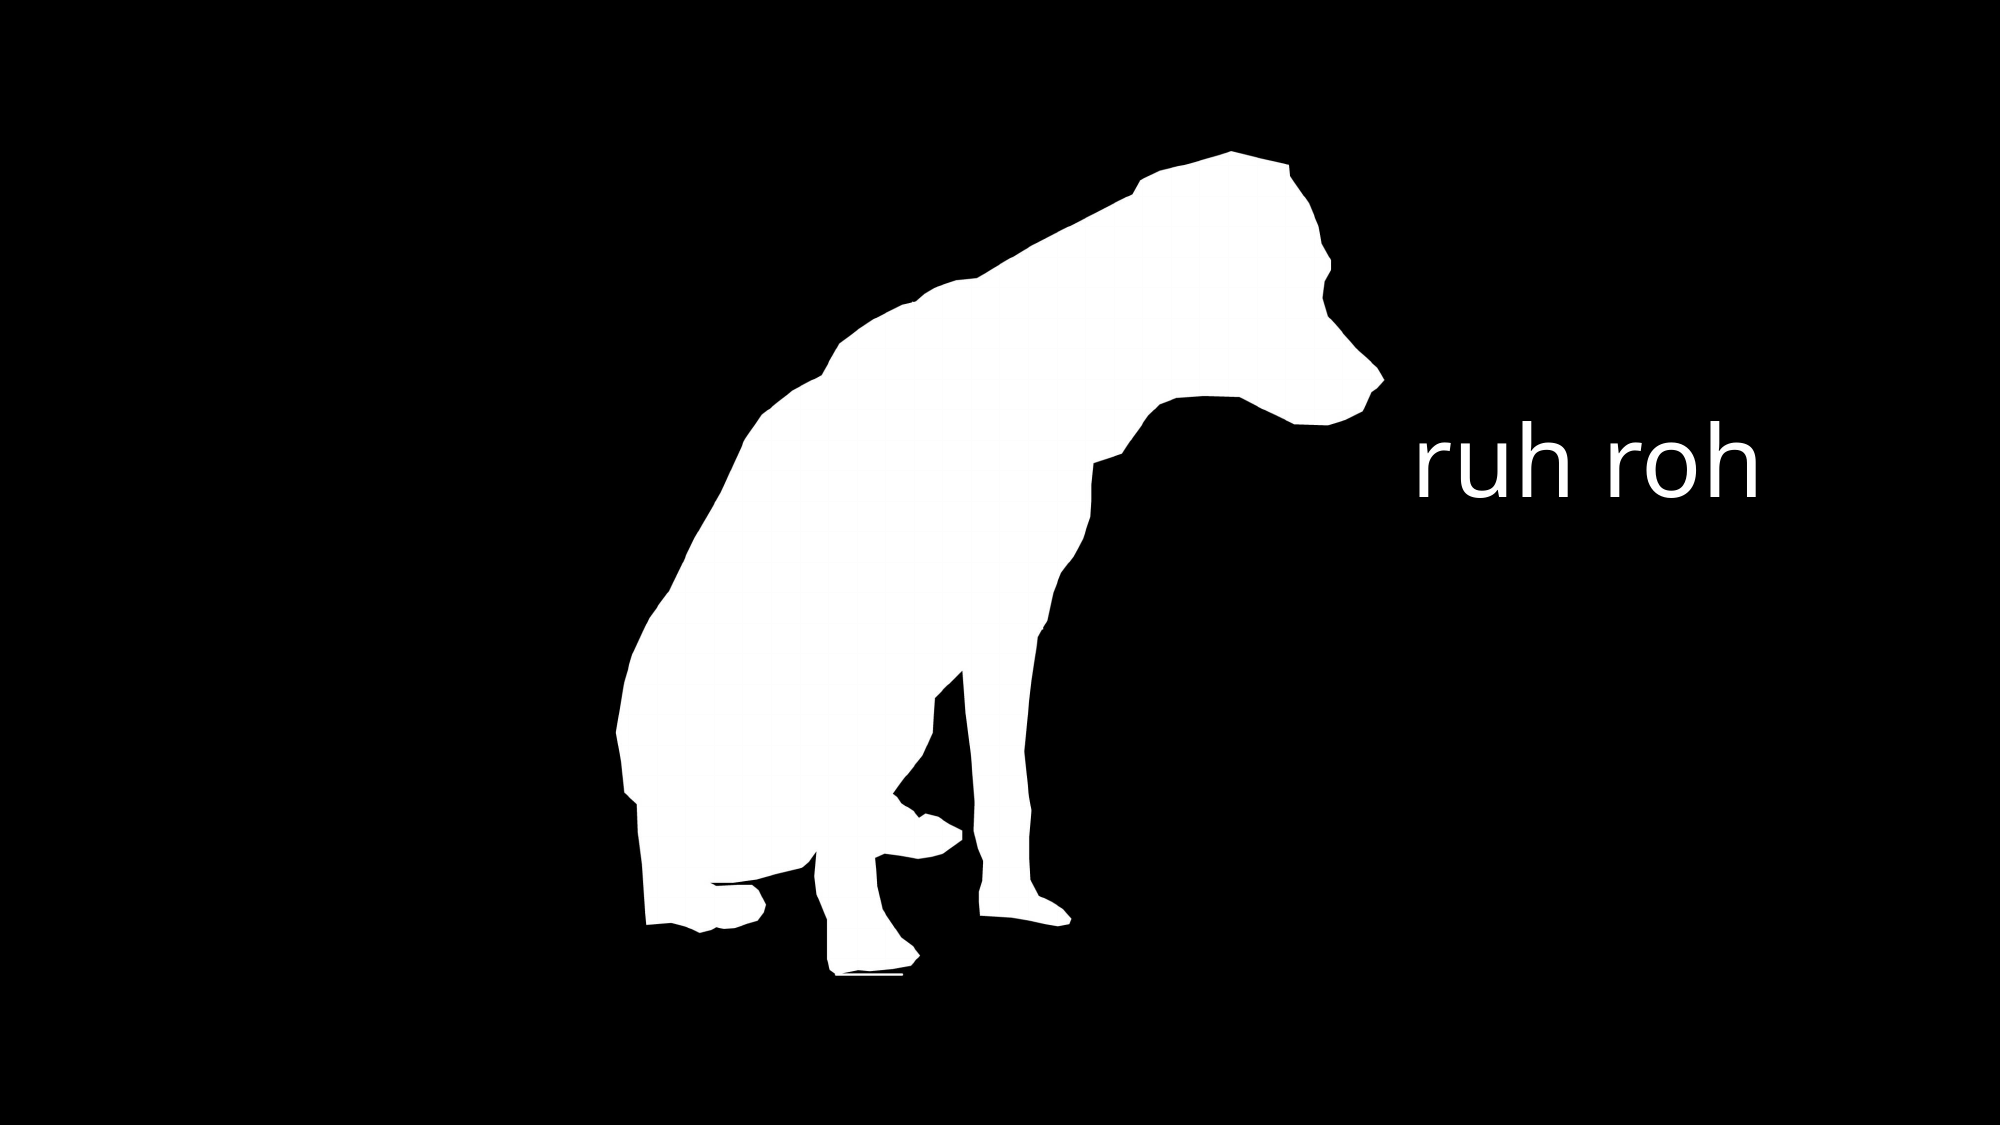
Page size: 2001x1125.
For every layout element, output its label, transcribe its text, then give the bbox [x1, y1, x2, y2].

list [543, 105, 1457, 1020]
text_box ruh roh [1457, 390, 1779, 525]
